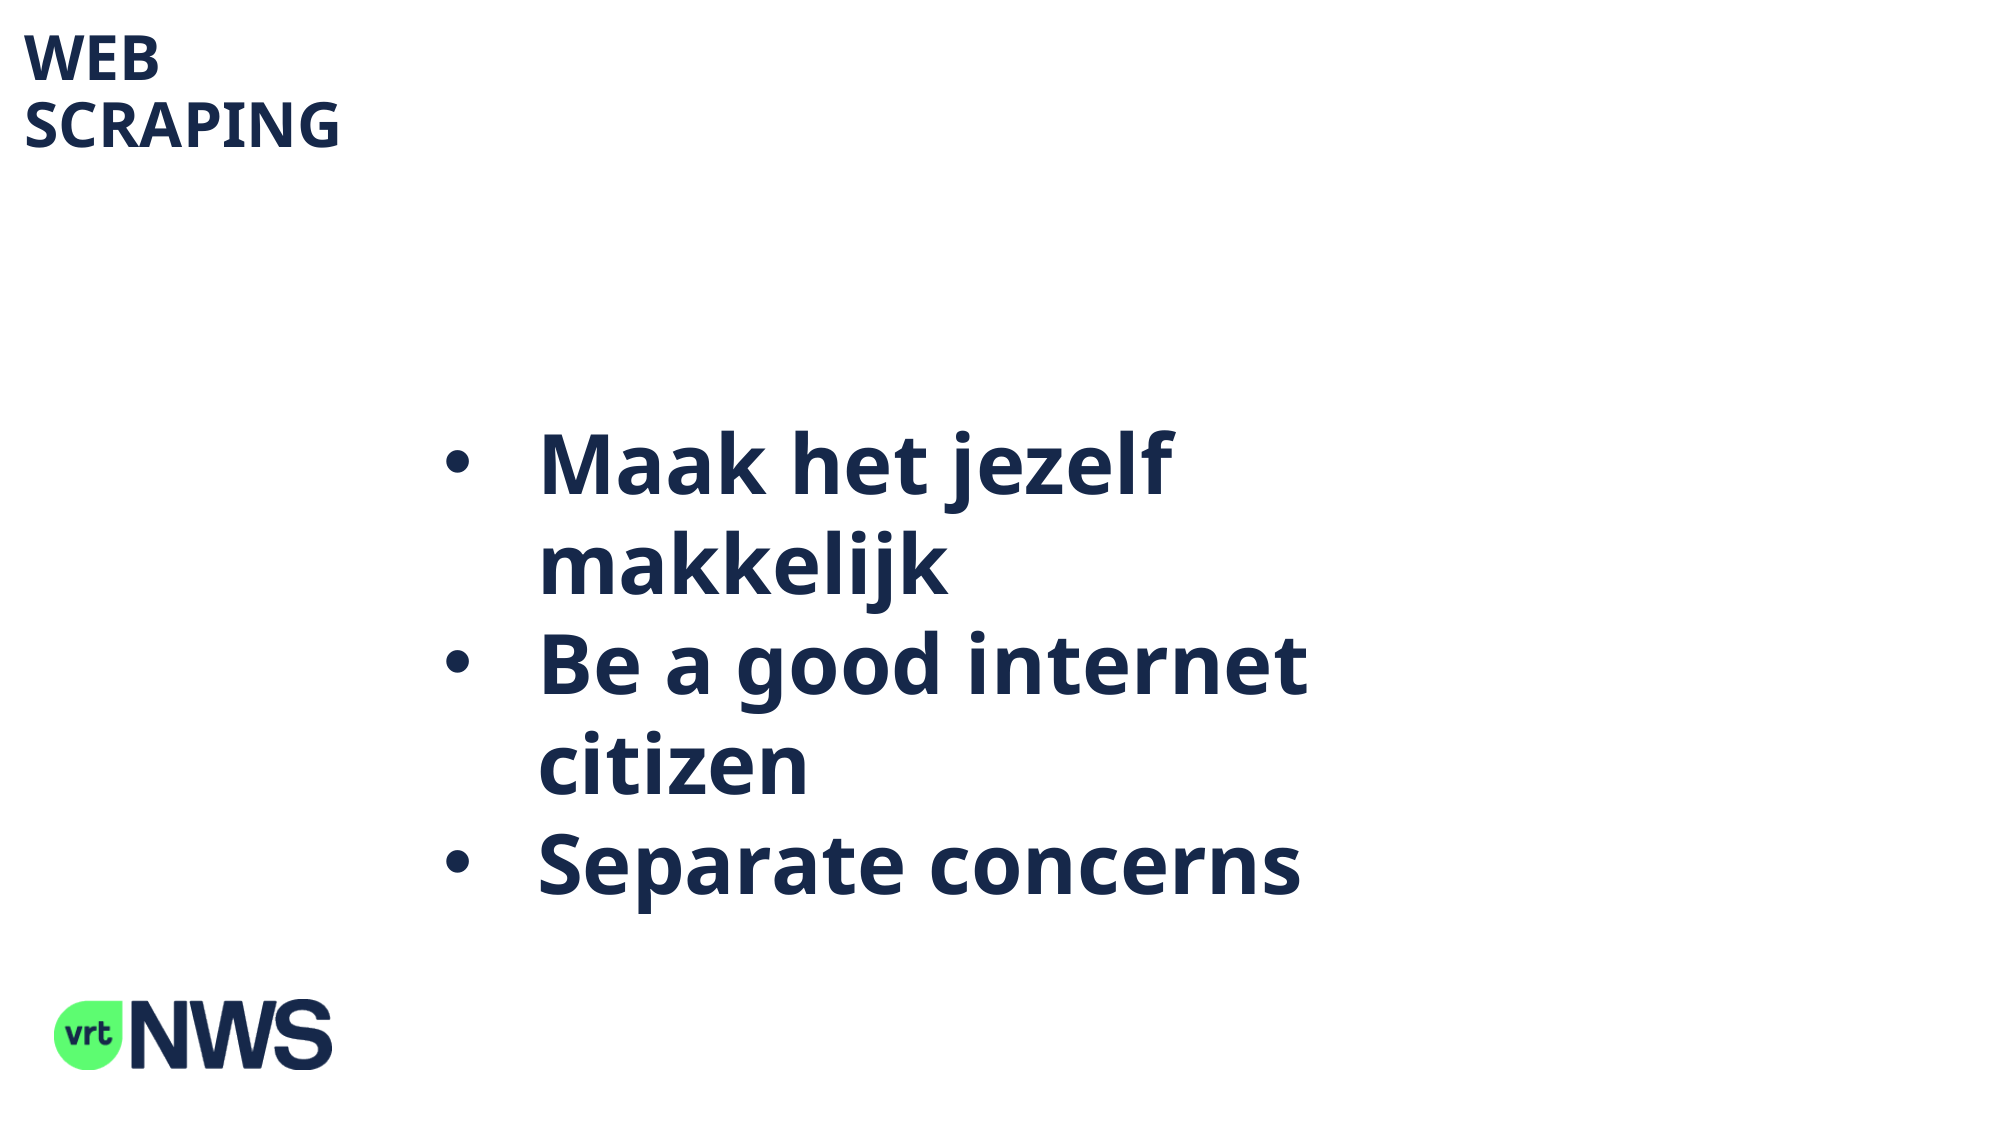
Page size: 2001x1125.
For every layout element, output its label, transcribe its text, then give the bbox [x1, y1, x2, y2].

picture [54, 999, 332, 1070]
text_box Maak het jezelf makkelijk Be a good internet citizen Separate concerns [428, 403, 1572, 919]
title WEB SCRAPING [24, 26, 490, 90]
